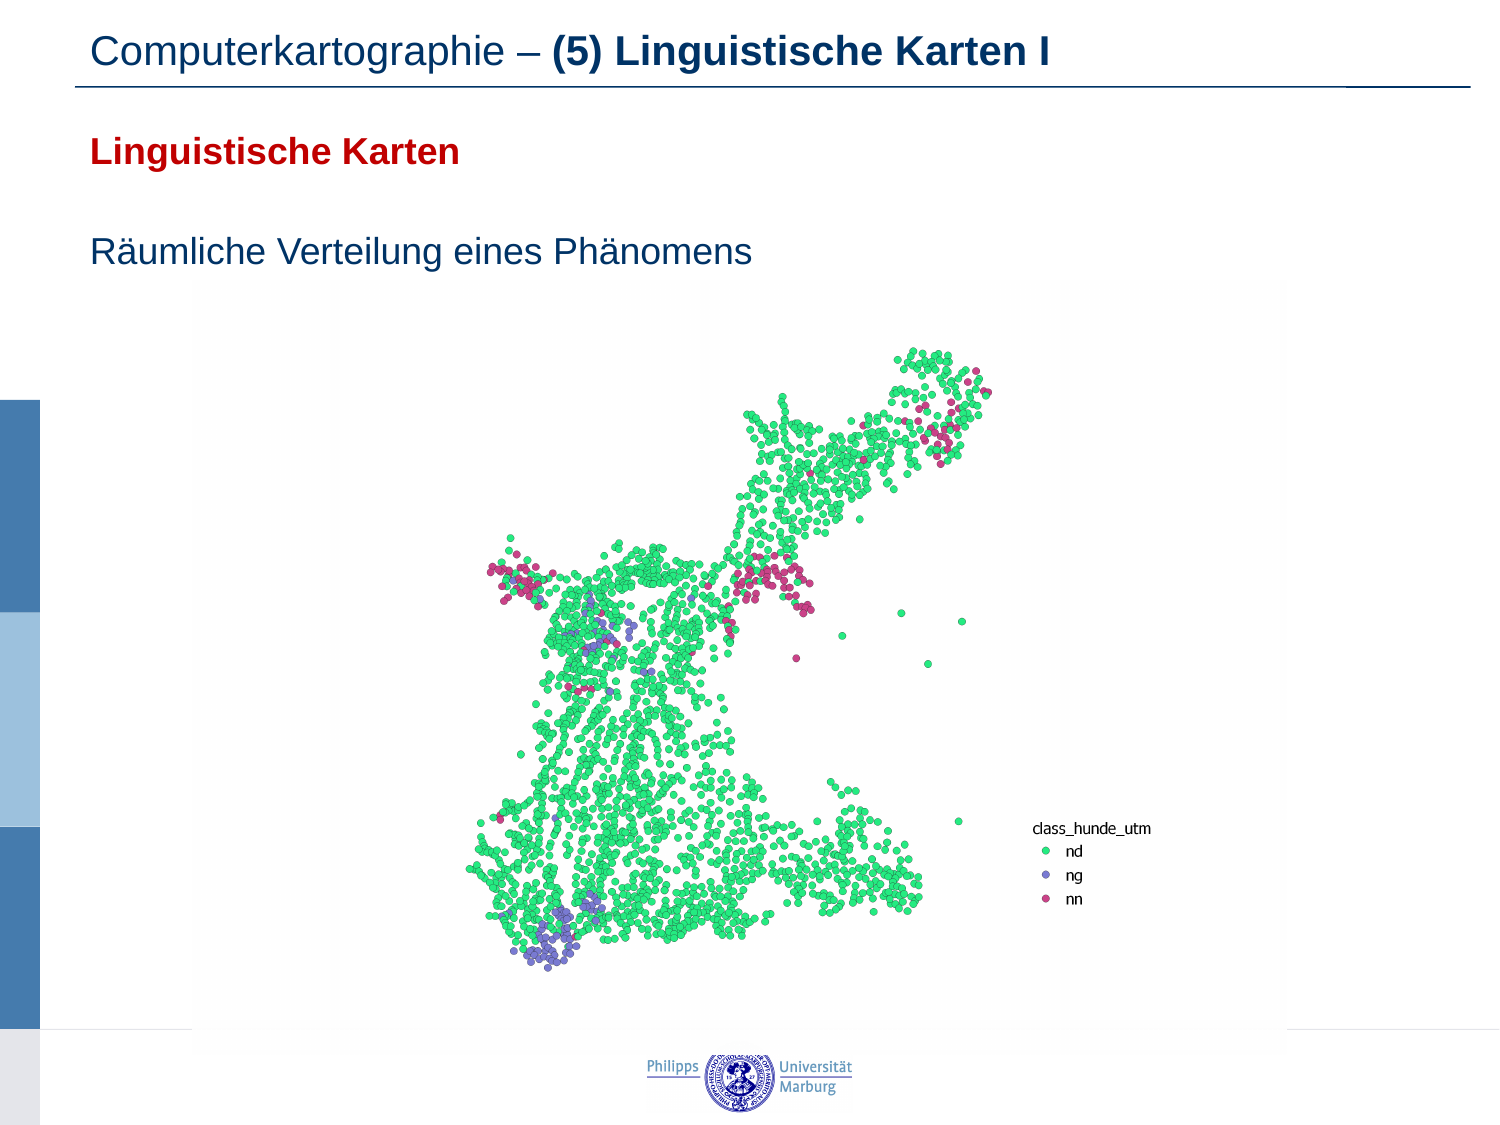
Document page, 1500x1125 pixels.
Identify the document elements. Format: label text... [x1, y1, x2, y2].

text_box Computerkartographie – (5) Linguistische Karten I [74, 7, 1425, 90]
text_box Linguistische Karten [74, 119, 1471, 180]
picture [191, 280, 1288, 1113]
text_box Räumliche Verteilung eines Phänomens [74, 219, 1471, 280]
